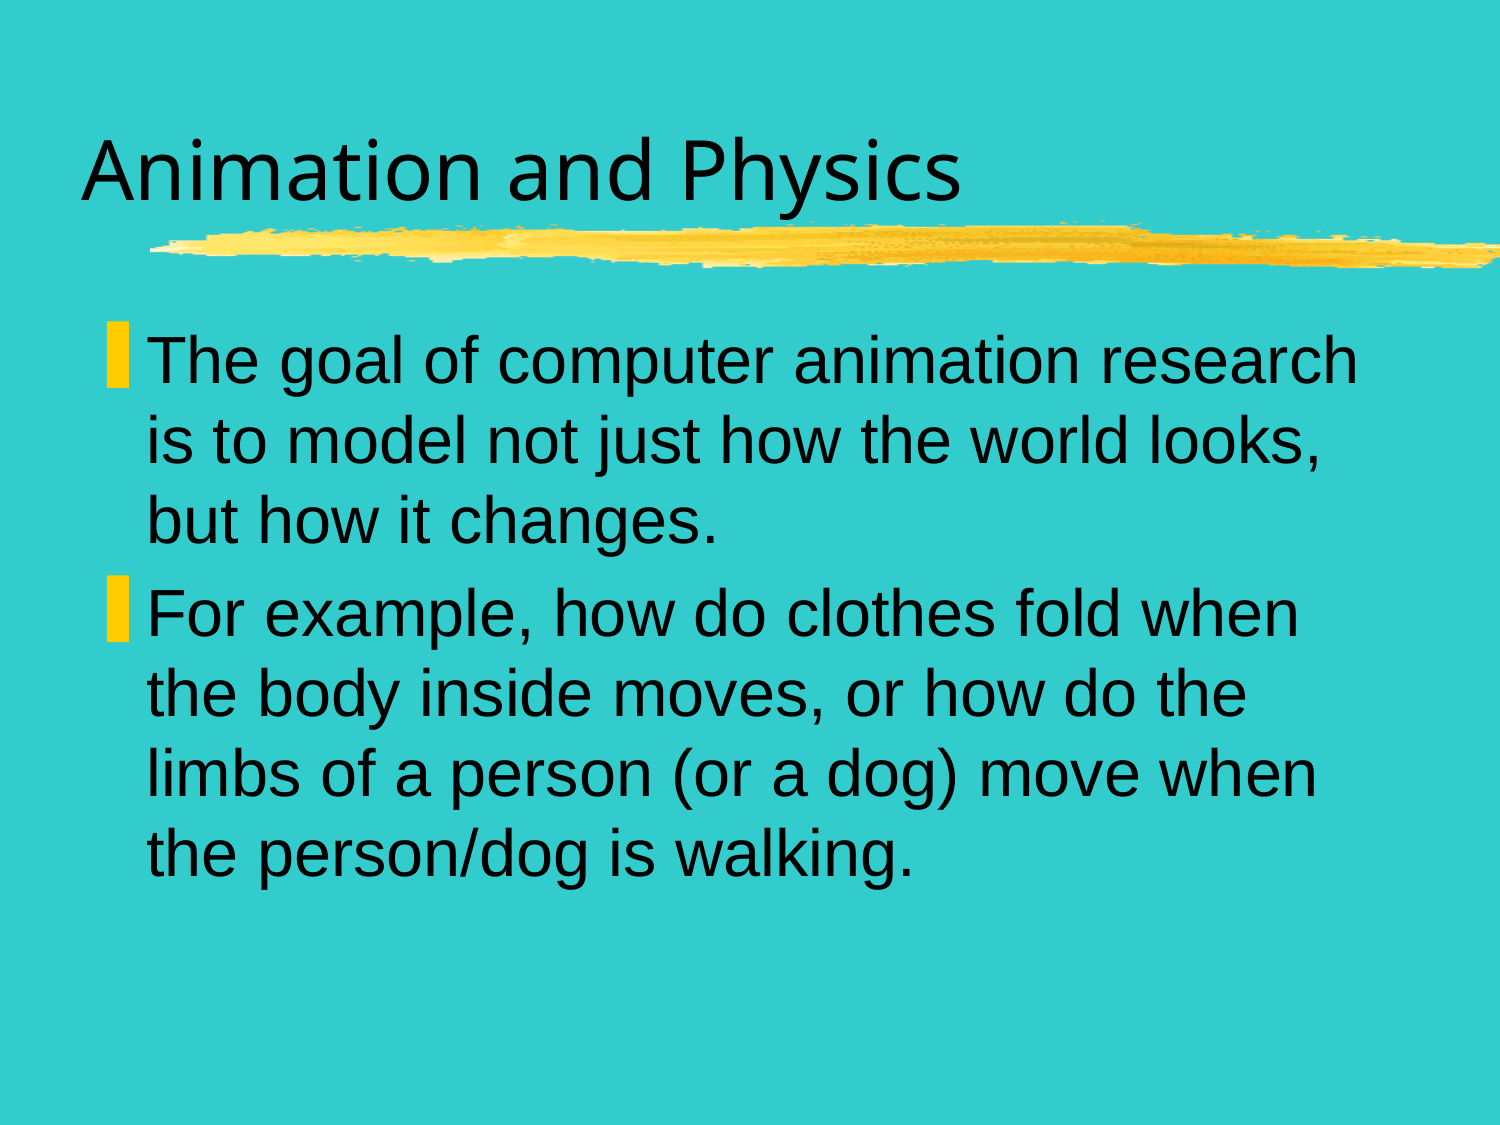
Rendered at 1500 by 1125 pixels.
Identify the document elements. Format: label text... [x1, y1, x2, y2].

title Animation and Physics [66, 37, 1342, 225]
picture [150, 215, 1500, 279]
list The goal of computer animation research is to model not just how the world looks, but how it changes. For example, how do clothes fold when the body inside moves, or how do the limbs of a person (or a dog) move when the person/dog is walking. [75, 309, 1417, 994]
